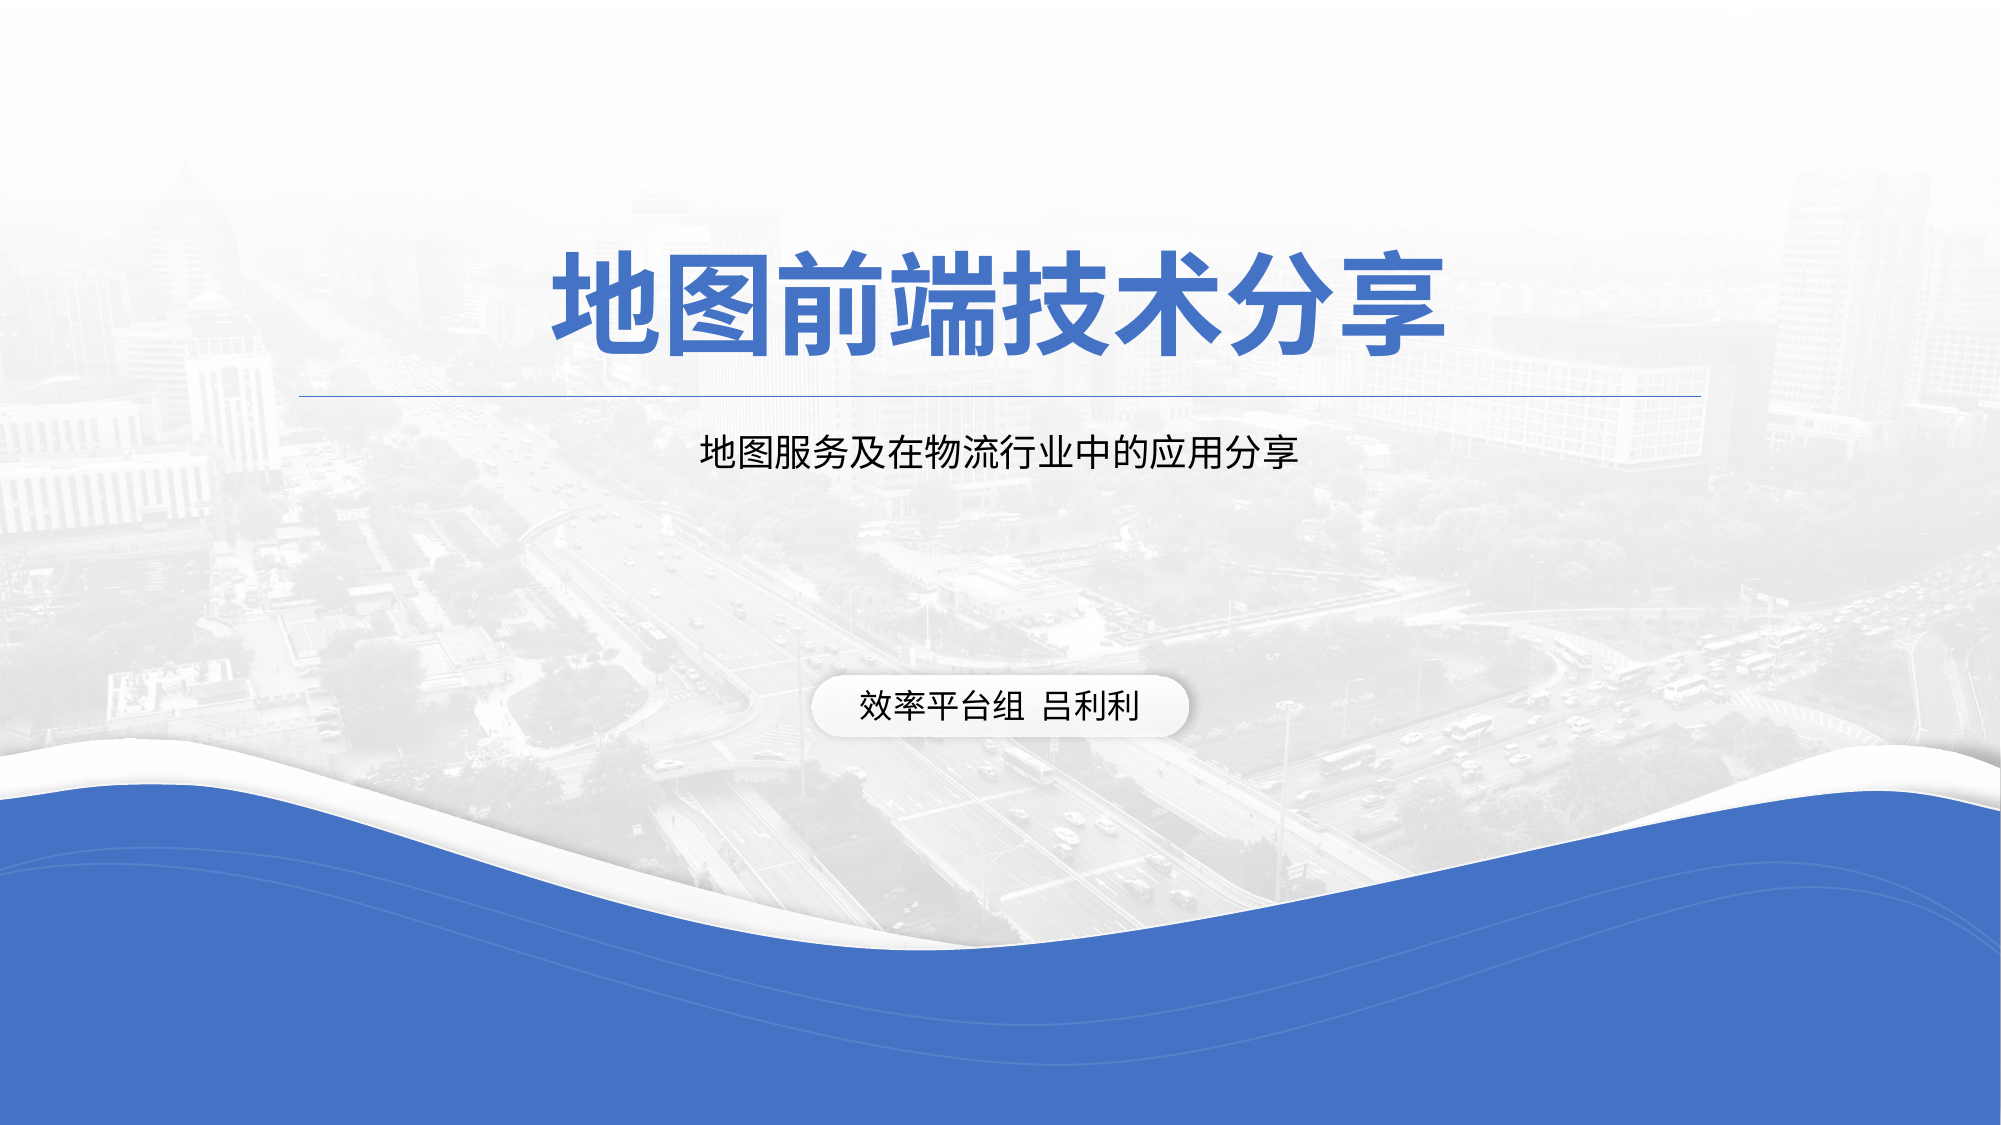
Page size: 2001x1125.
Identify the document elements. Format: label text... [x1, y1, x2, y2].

list 效率平台组 吕利利 [816, 677, 1184, 733]
list 地图服务及在物流行业中的应用分享 [298, 421, 1701, 486]
list 地图前端技术分享 [299, 226, 1701, 378]
